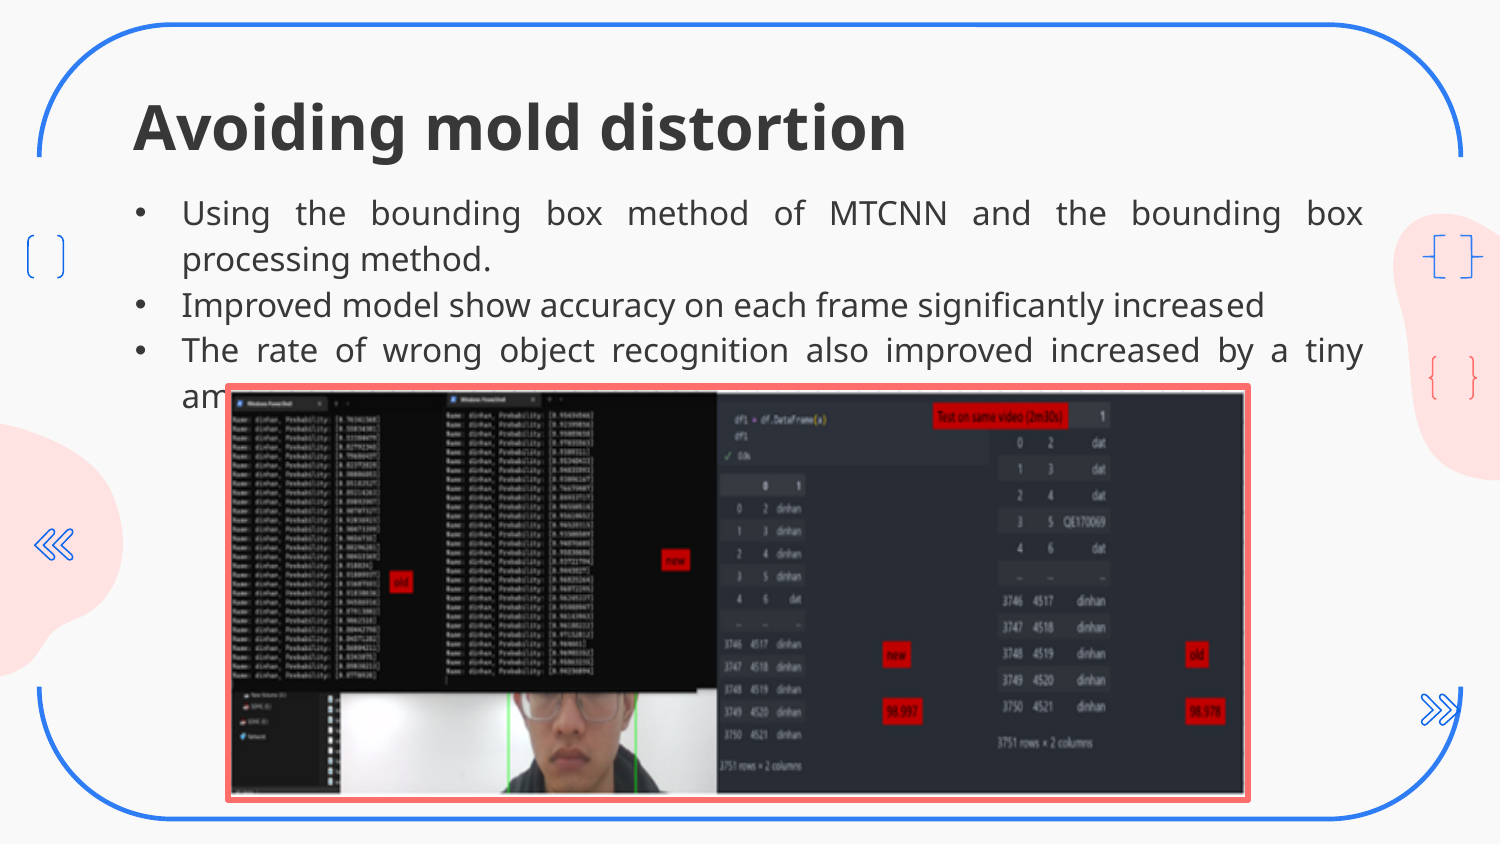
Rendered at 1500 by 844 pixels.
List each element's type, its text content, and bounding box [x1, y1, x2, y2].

subtitle Using the bounding box method of MTCNN and the bounding box processing method. Improved model show accuracy on each frame significantly increased The rate of wrong object recognition also improved increased by a tiny amount. [119, 171, 1381, 386]
picture [230, 389, 1246, 797]
title Avoiding mold distortion [118, 72, 1415, 167]
